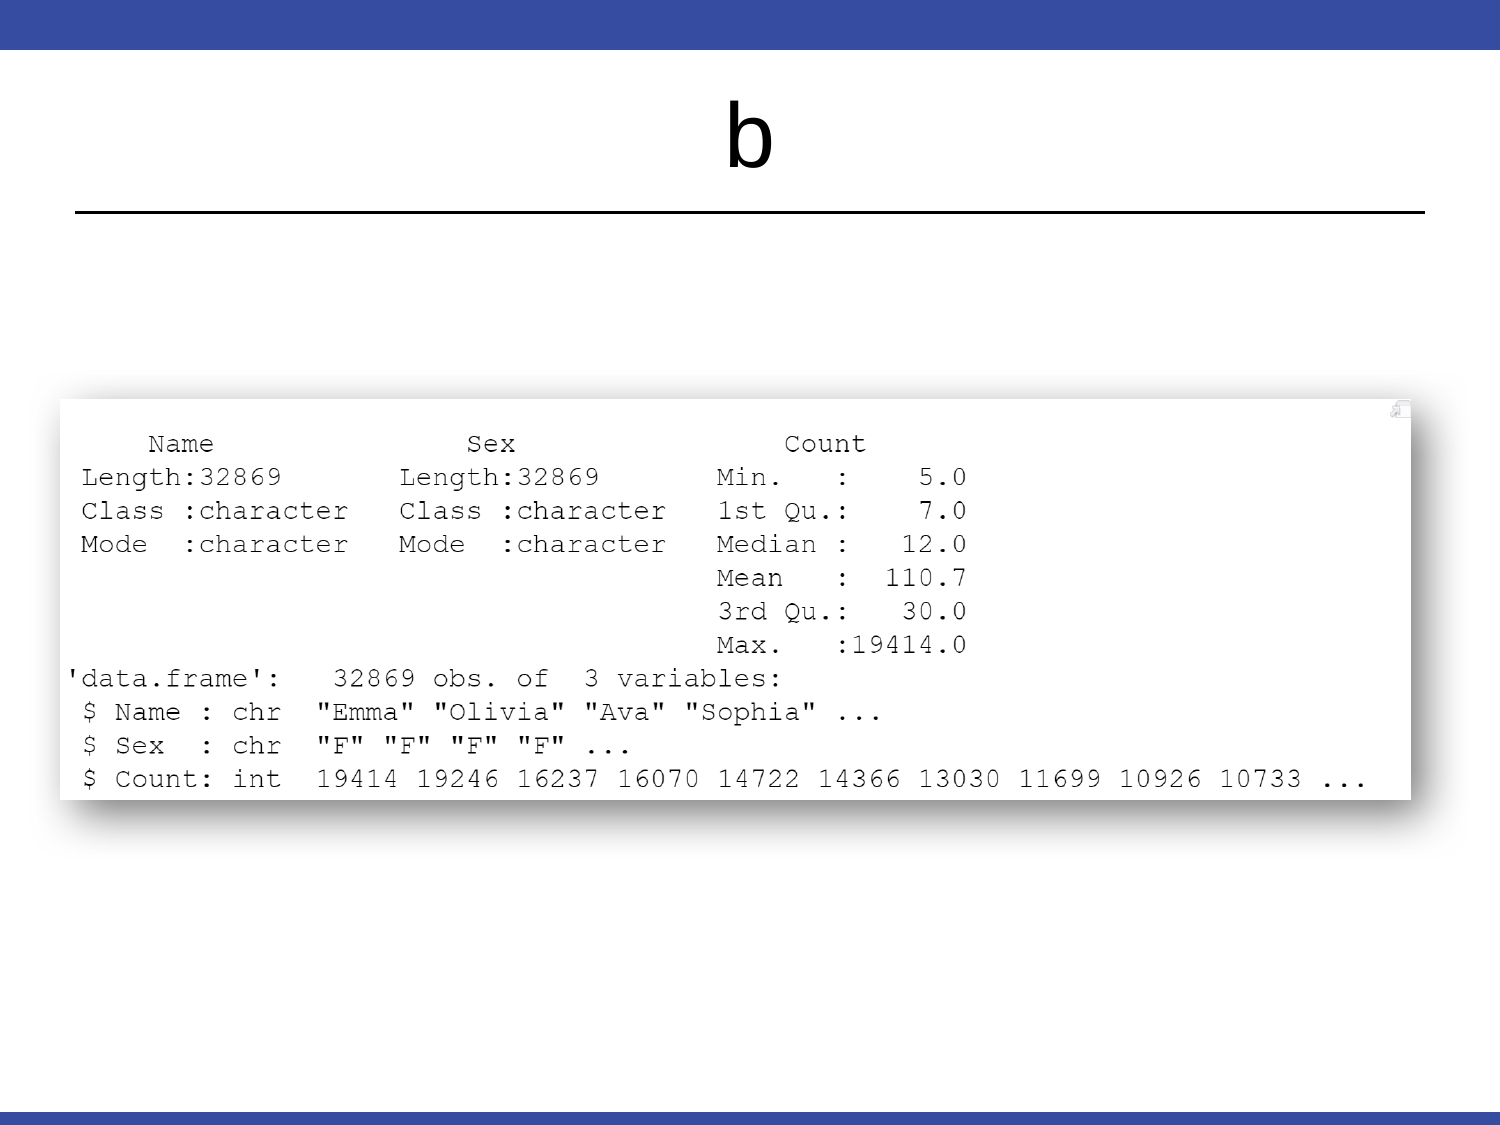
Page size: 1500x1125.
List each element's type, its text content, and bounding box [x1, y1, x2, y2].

title b [75, 37, 1425, 225]
picture [60, 399, 1411, 800]
